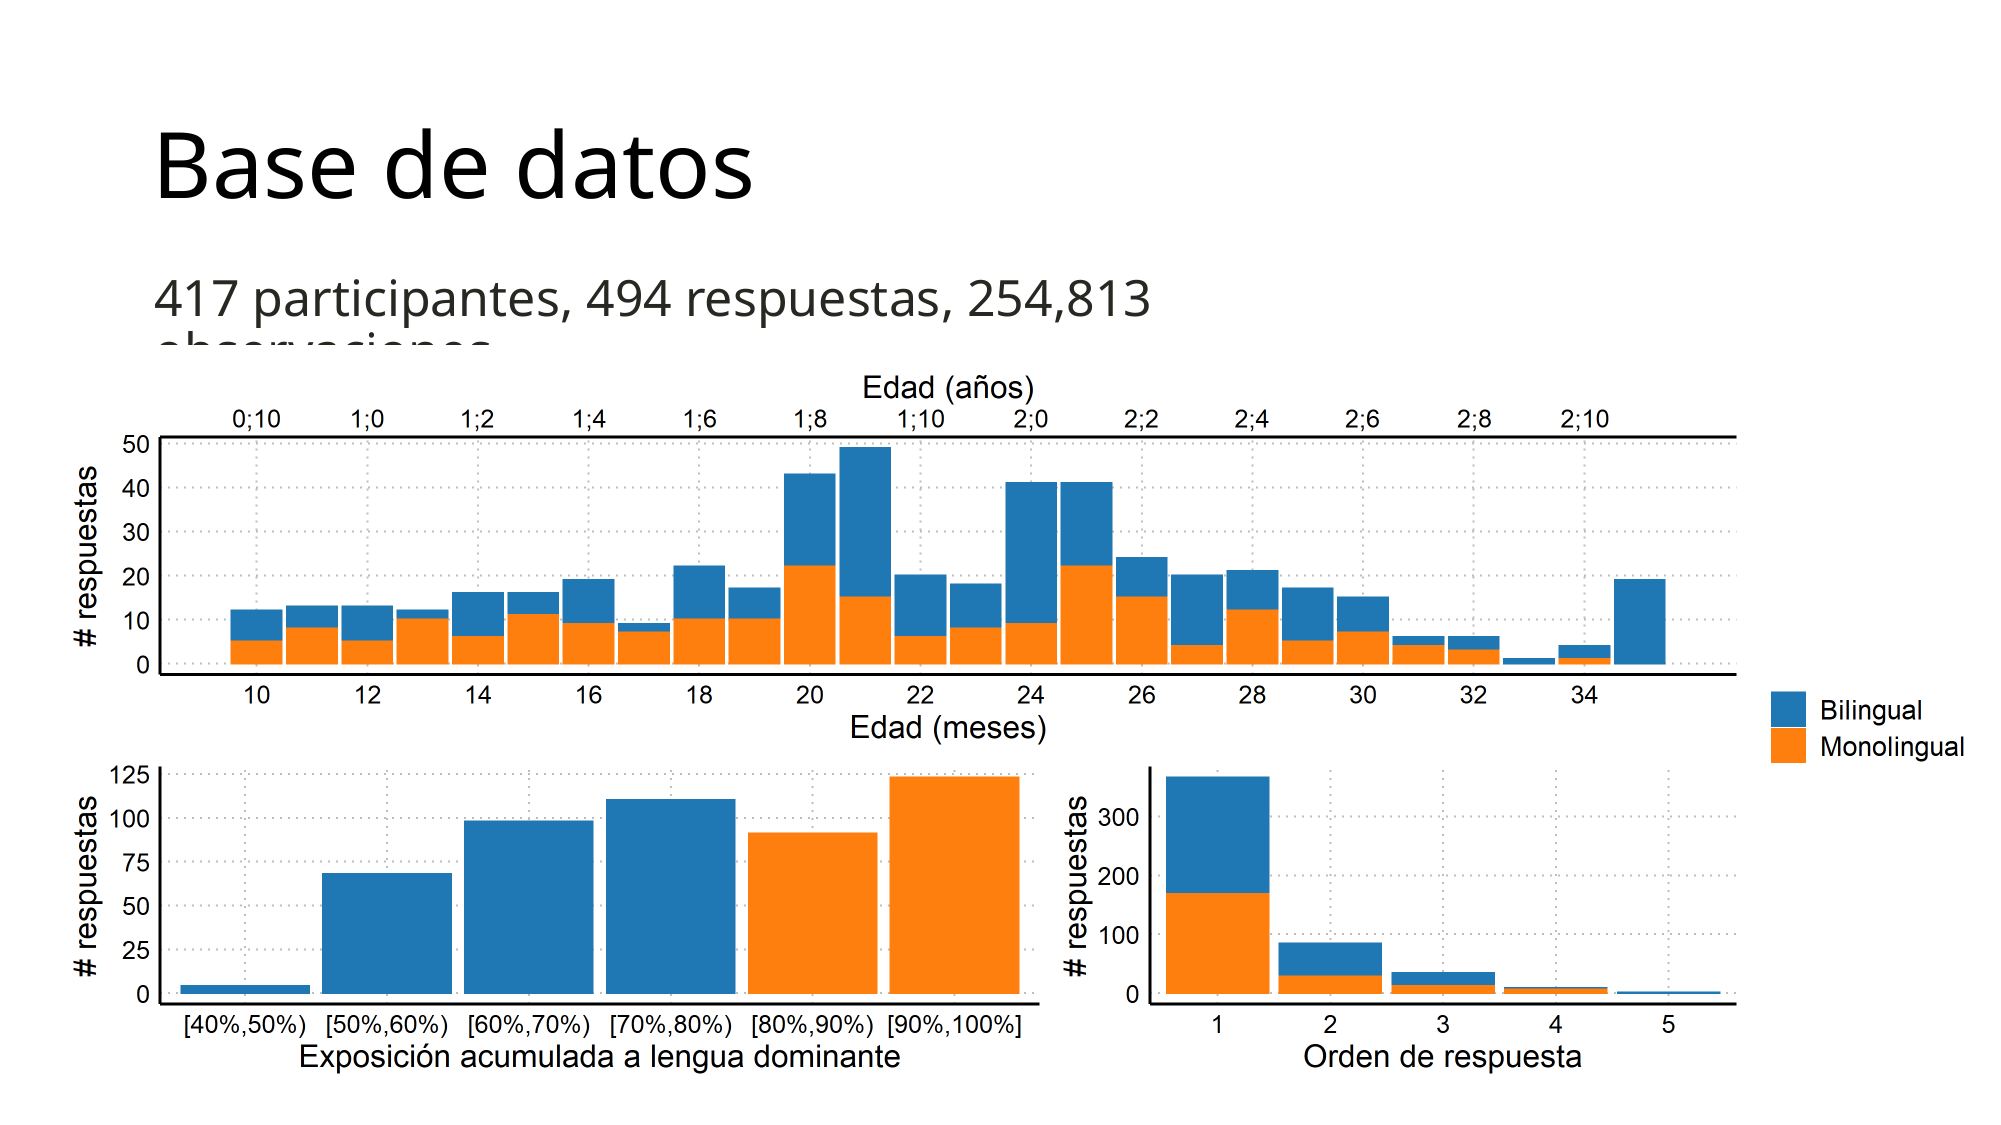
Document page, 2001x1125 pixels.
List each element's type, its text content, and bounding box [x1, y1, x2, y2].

list 417 participantes, 494 respuestas, 254,813 observaciones [139, 265, 1340, 345]
picture [49, 345, 2000, 1096]
title Base de datos [137, 59, 1863, 278]
